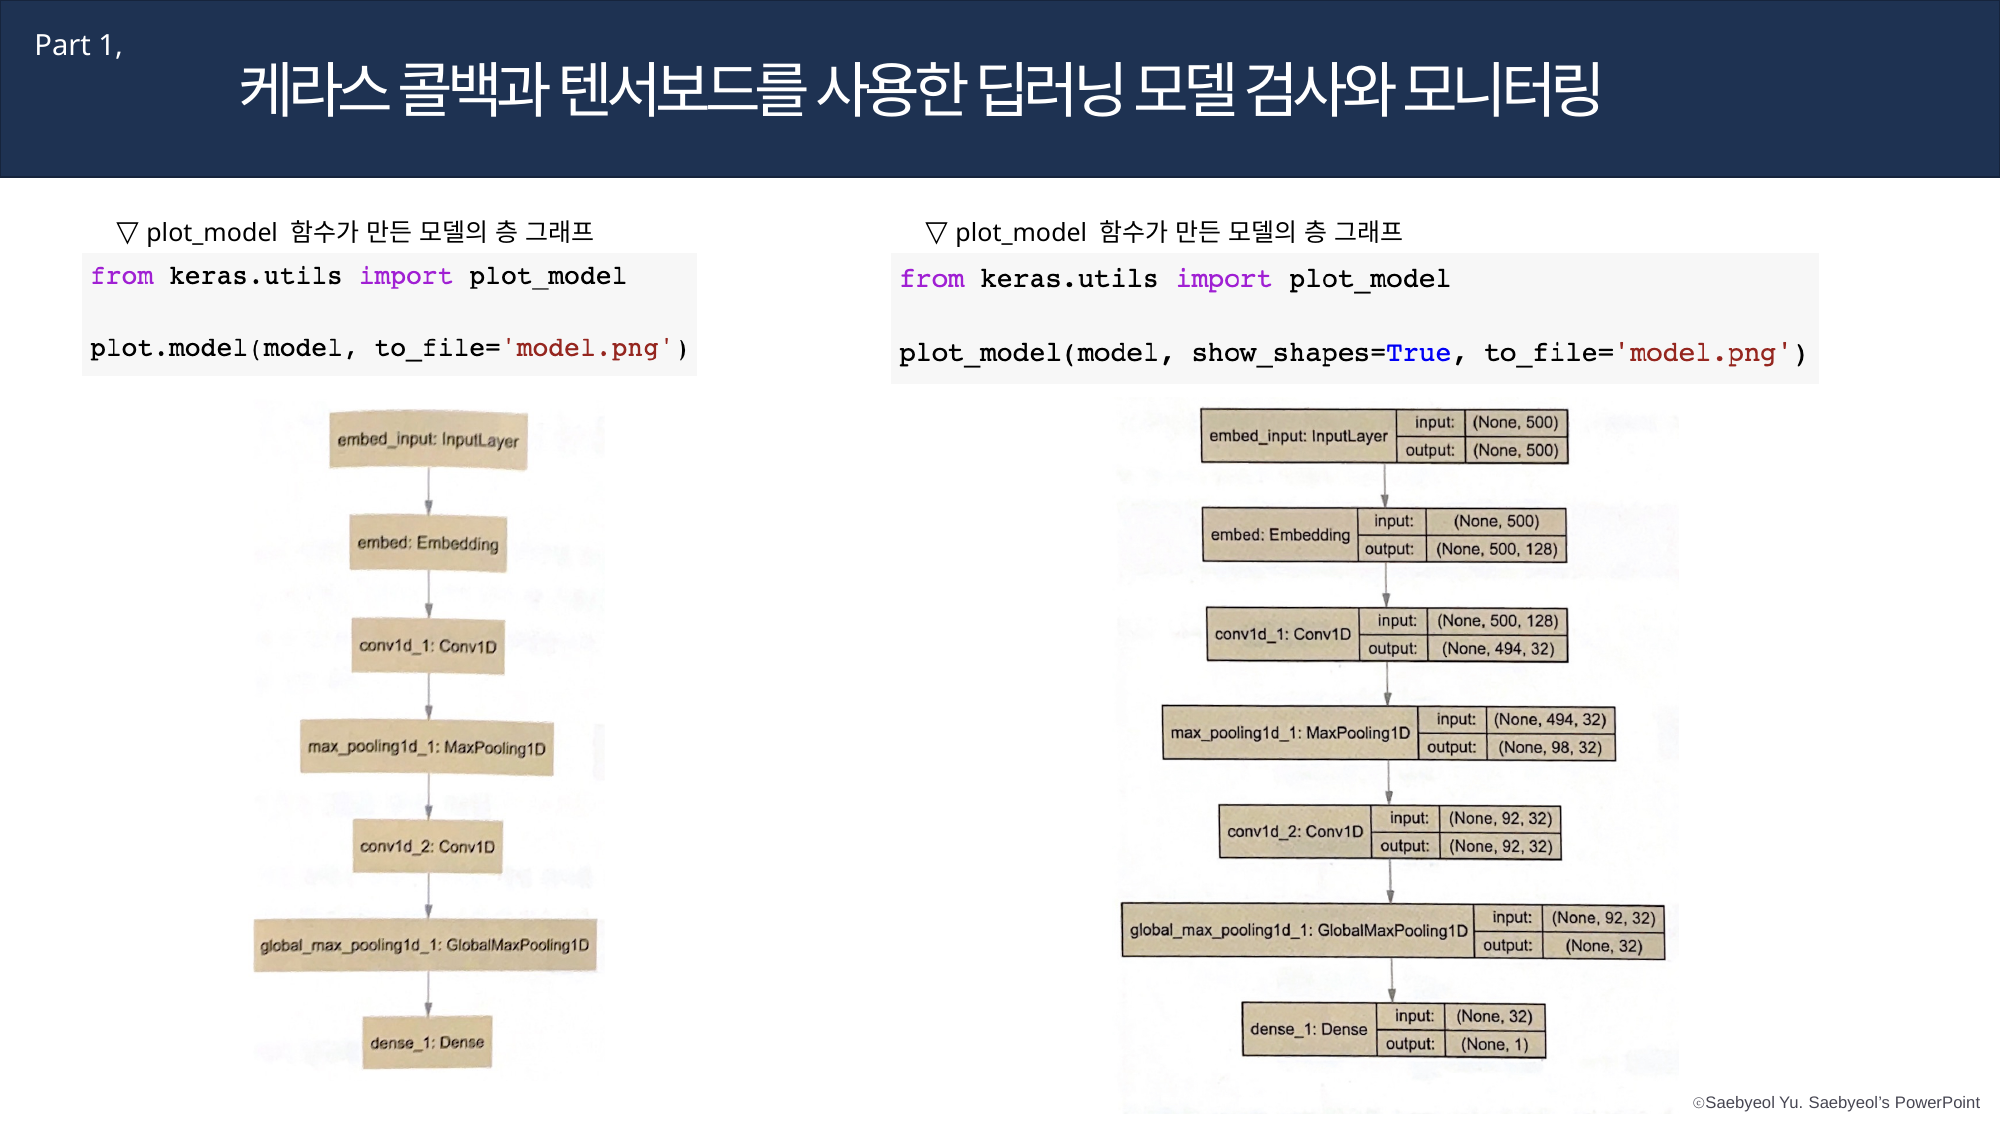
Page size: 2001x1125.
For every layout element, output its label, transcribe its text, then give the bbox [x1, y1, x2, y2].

picture [82, 253, 697, 376]
text_box ▽ plot_model 함수가 만든 모델의 층 그래프 [910, 204, 1419, 253]
picture [891, 253, 1819, 384]
picture [248, 399, 605, 1081]
text_box Part 1, [19, 19, 146, 69]
text_box [0, 0, 2000, 178]
text_box ▽ plot_model 함수가 만든 모델의 층 그래프 [101, 204, 610, 253]
text_box 케라스 콜백과 텐서보드를 사용한 딥러닝 모델 검사와 모니터링 [224, 44, 1622, 132]
picture [1112, 397, 1679, 1114]
